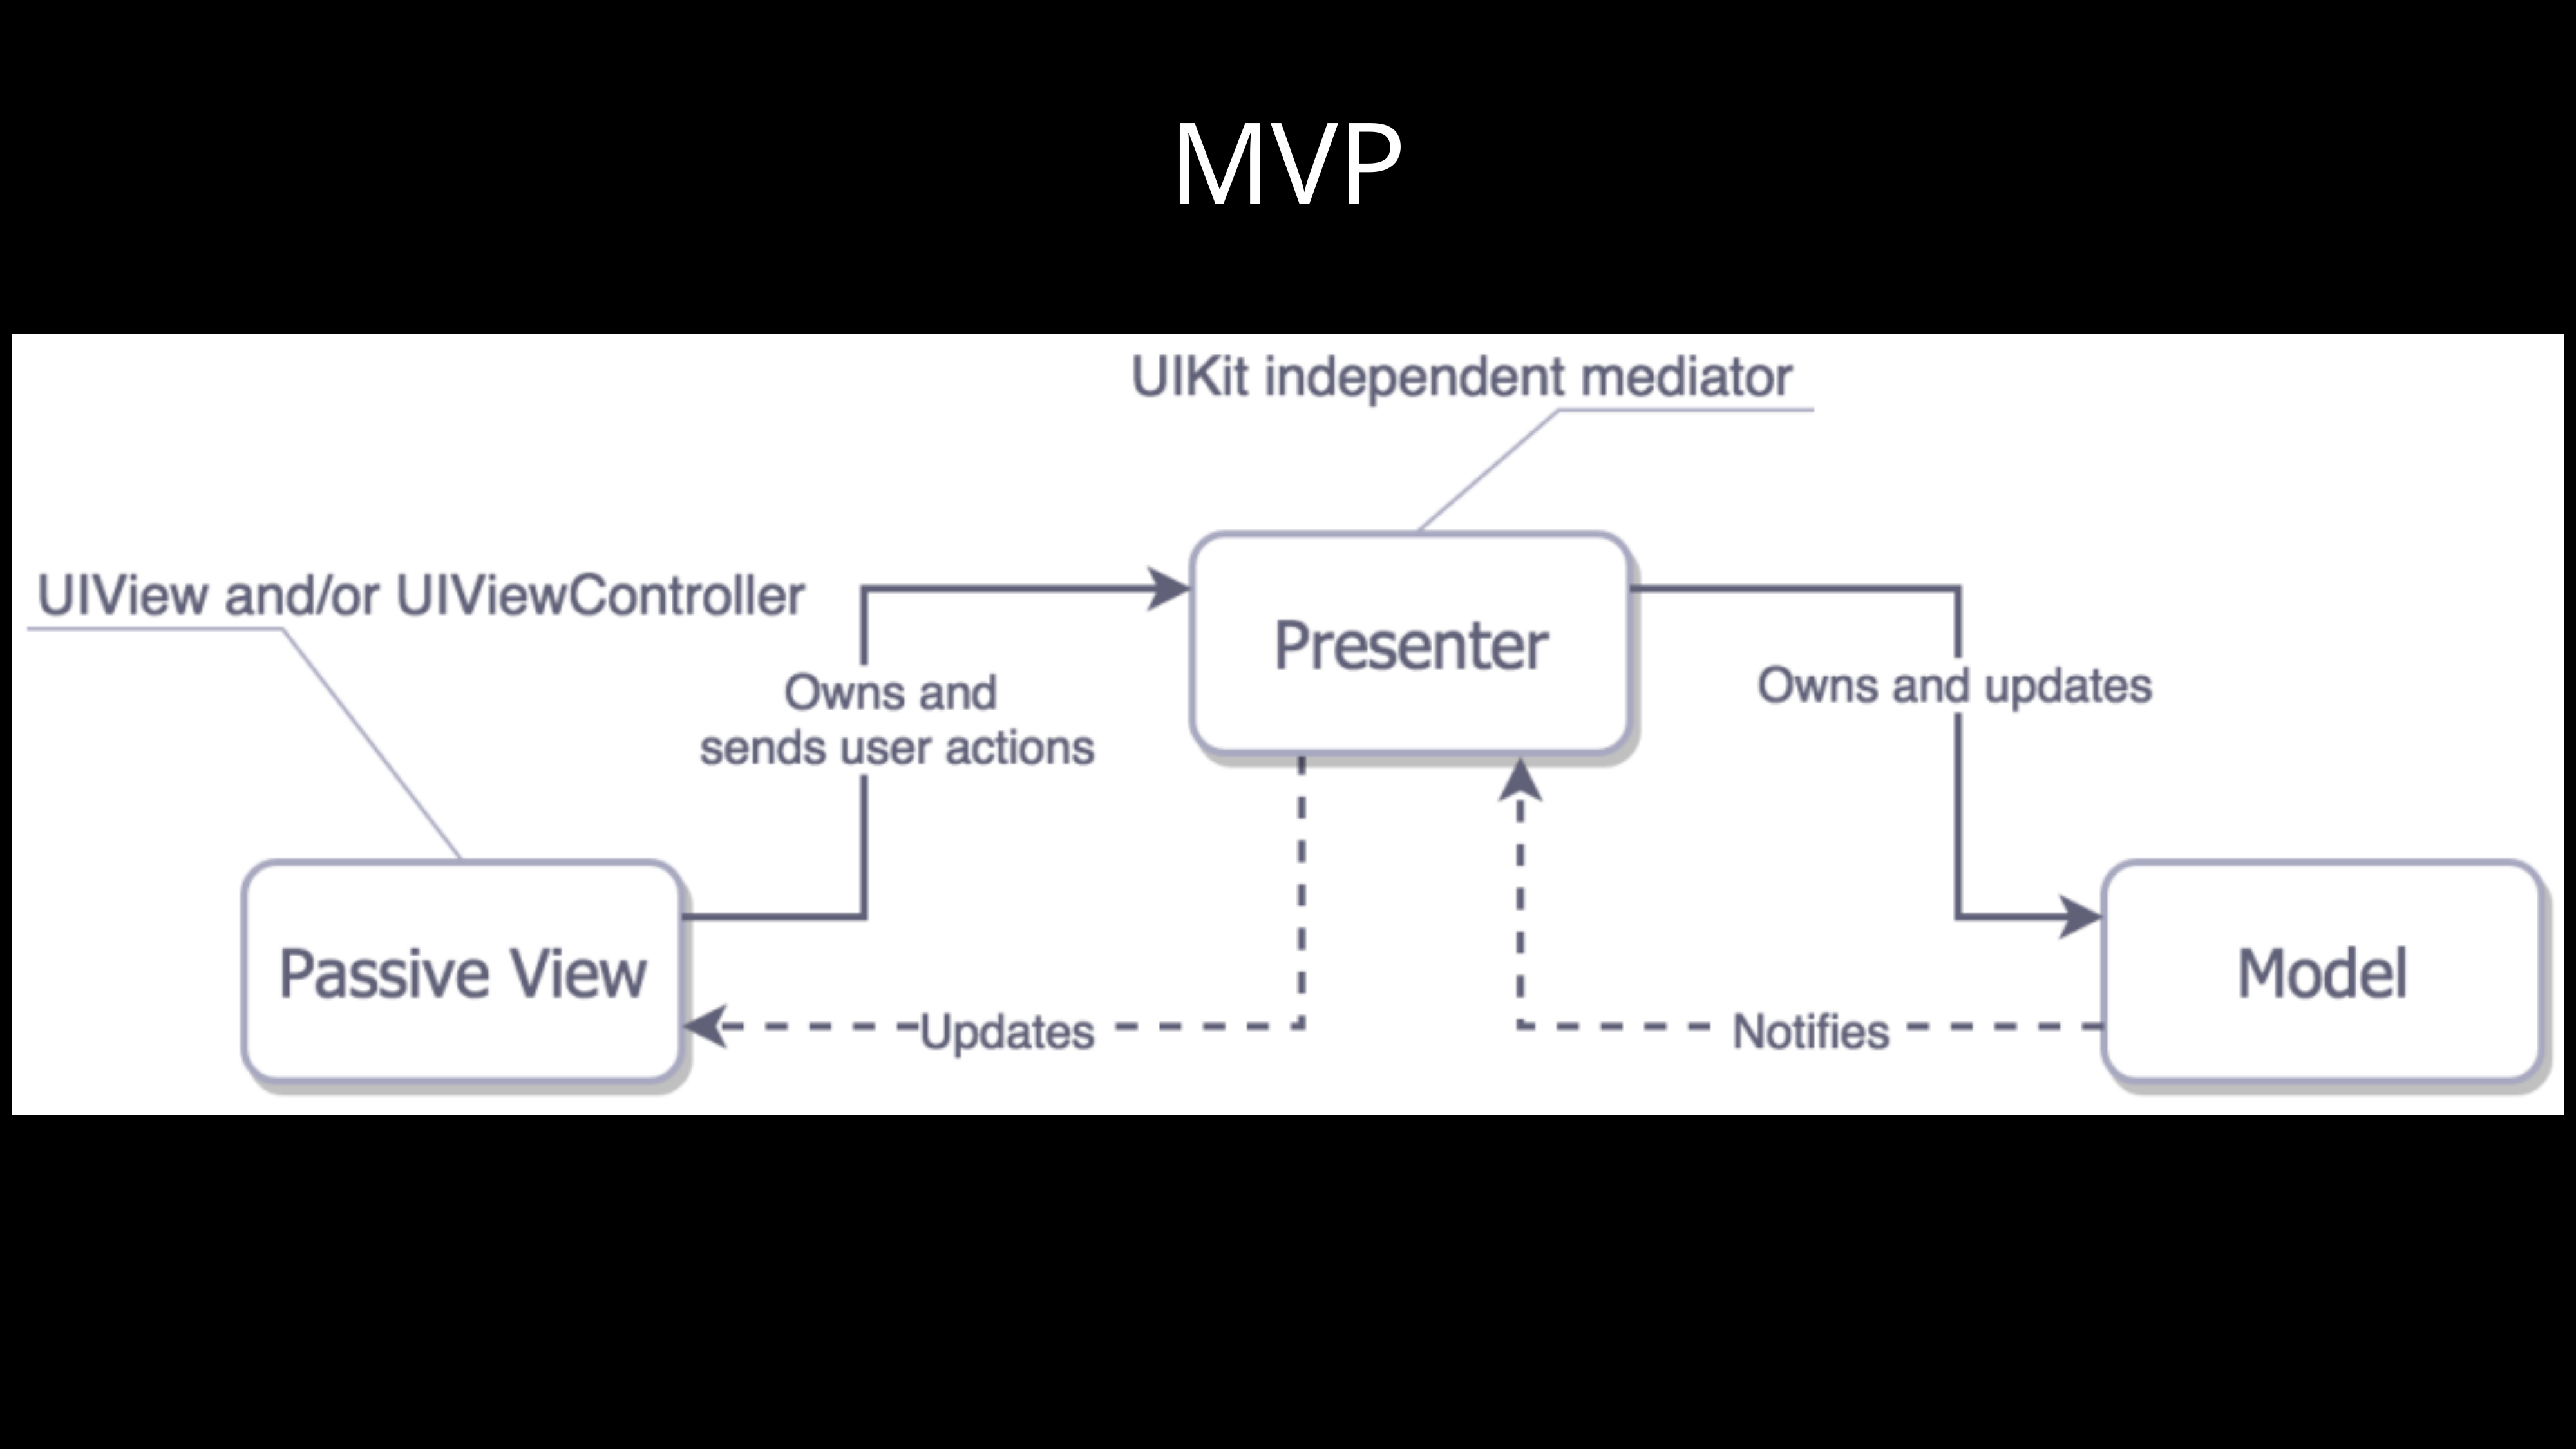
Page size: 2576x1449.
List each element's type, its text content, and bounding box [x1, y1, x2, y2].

text_box MVP [1161, 83, 1415, 234]
picture [11, 334, 2564, 1115]
